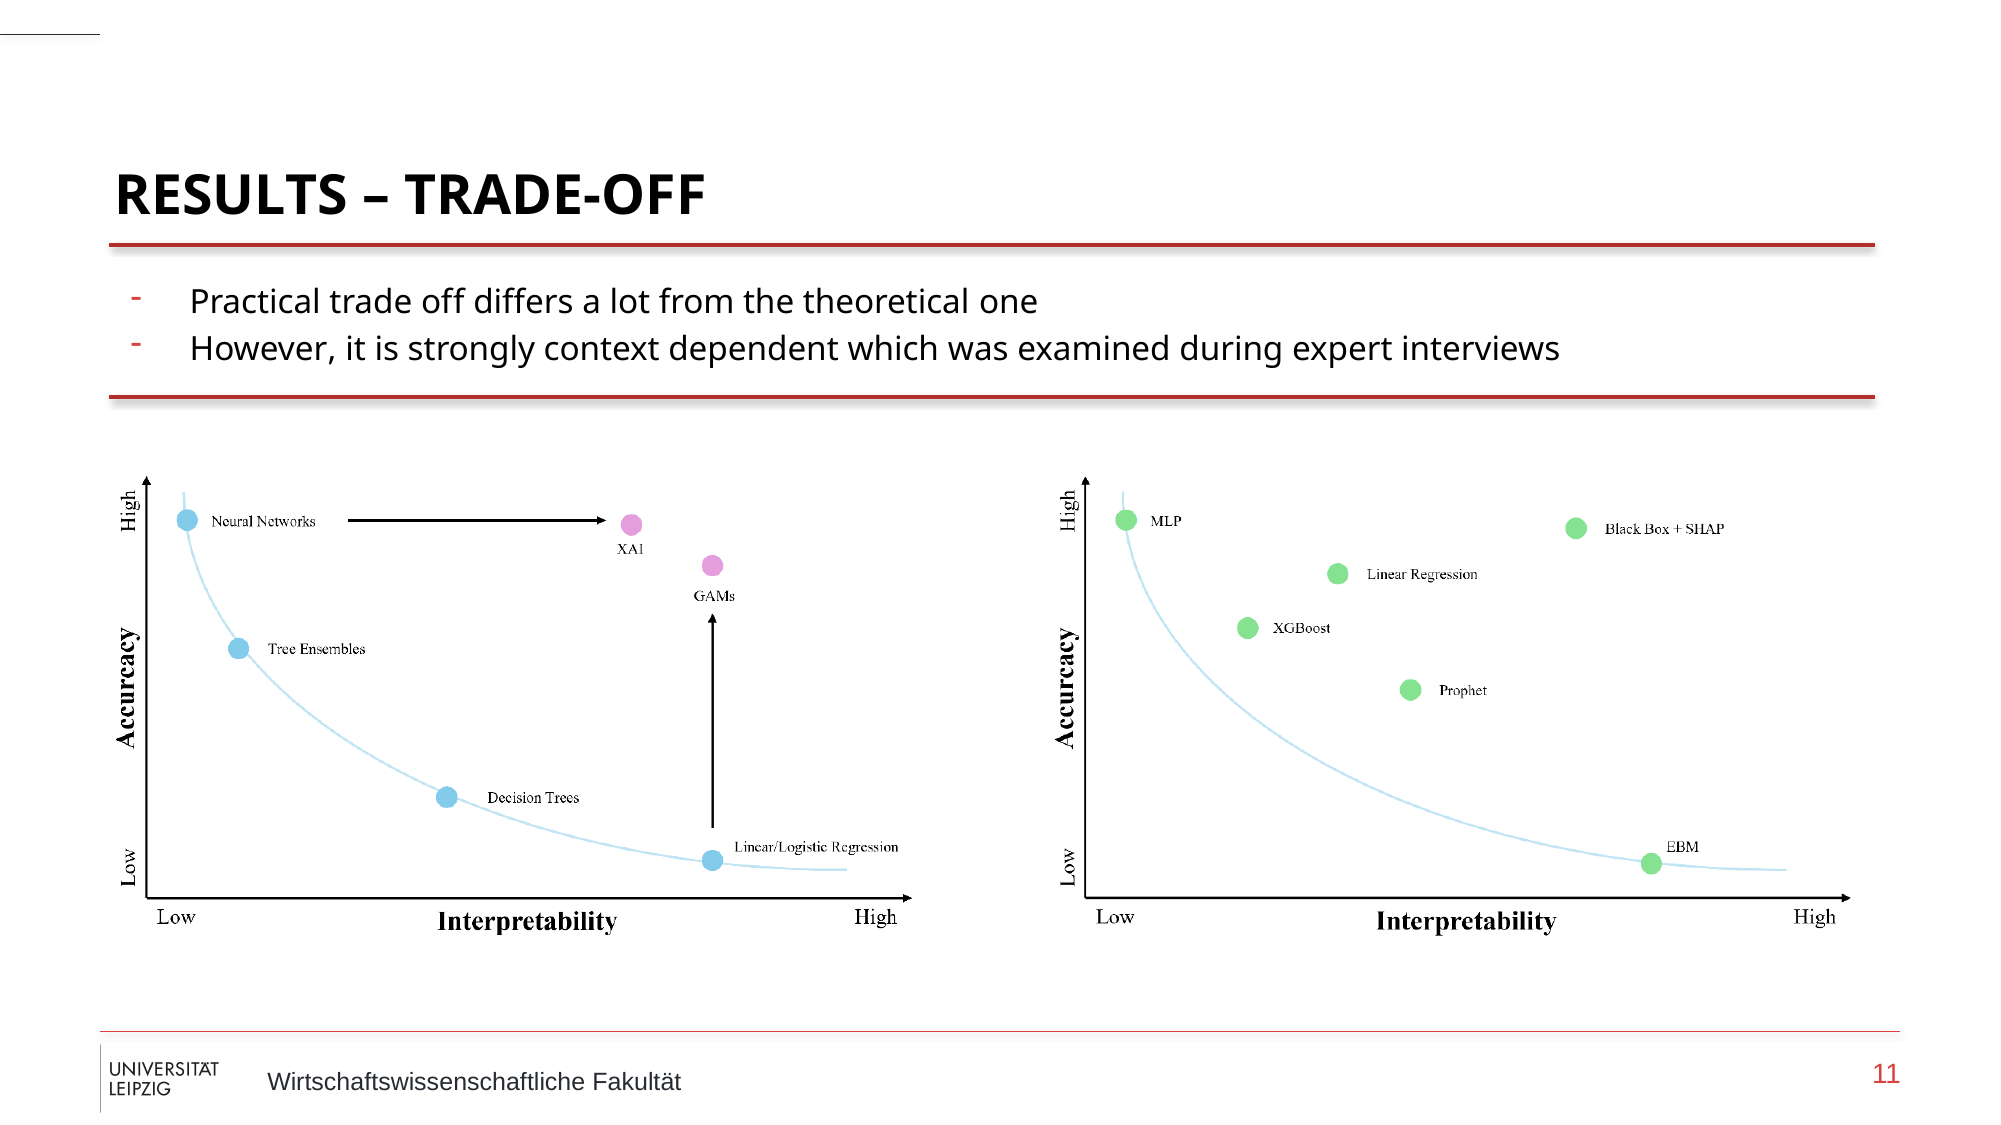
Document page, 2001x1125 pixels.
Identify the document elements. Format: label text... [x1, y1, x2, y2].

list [1038, 466, 1859, 951]
slide_number 11 [1738, 1055, 1901, 1101]
picture [99, 466, 920, 951]
picture [99, 1043, 220, 1114]
text_box Practical trade off differs a lot from the theoretical one However, it is strongly context dependent which was examined during expert interviews [111, 256, 1855, 394]
title Results – trade-off [99, 66, 1901, 233]
